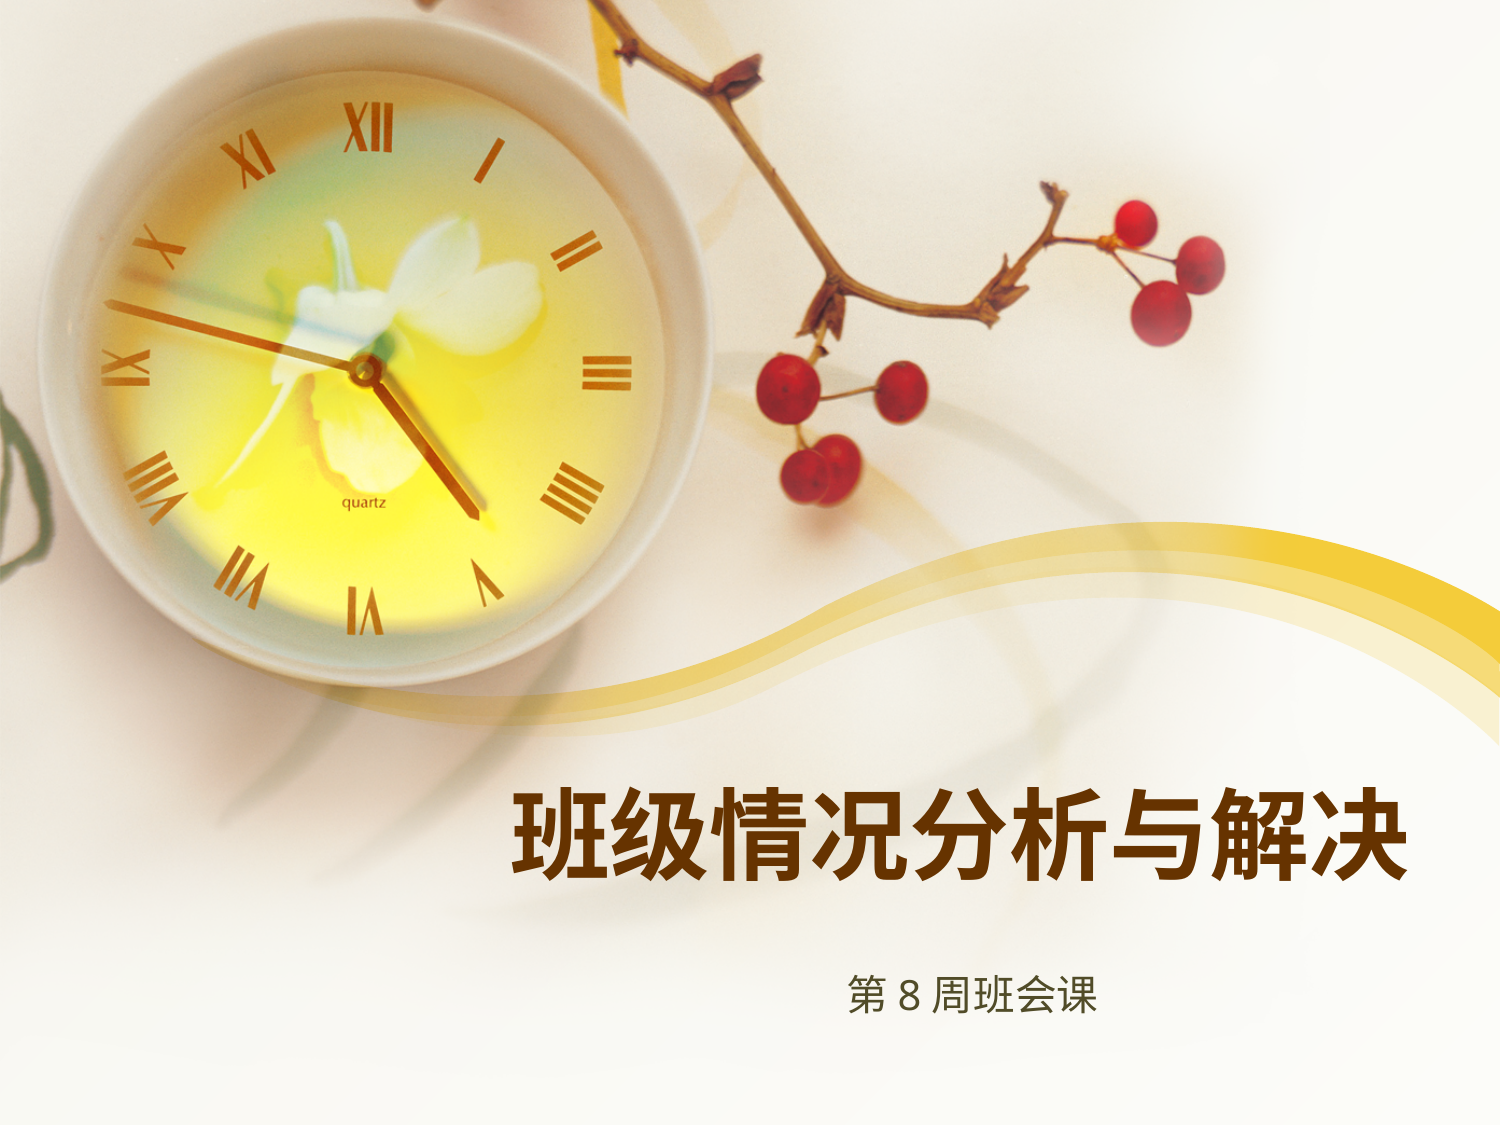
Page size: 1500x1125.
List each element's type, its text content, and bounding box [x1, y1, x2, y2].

picture [0, 0, 1330, 1103]
title 班级情况分析与解决 [360, 725, 1425, 941]
subtitle 第8周班会课 [608, 956, 1337, 1024]
